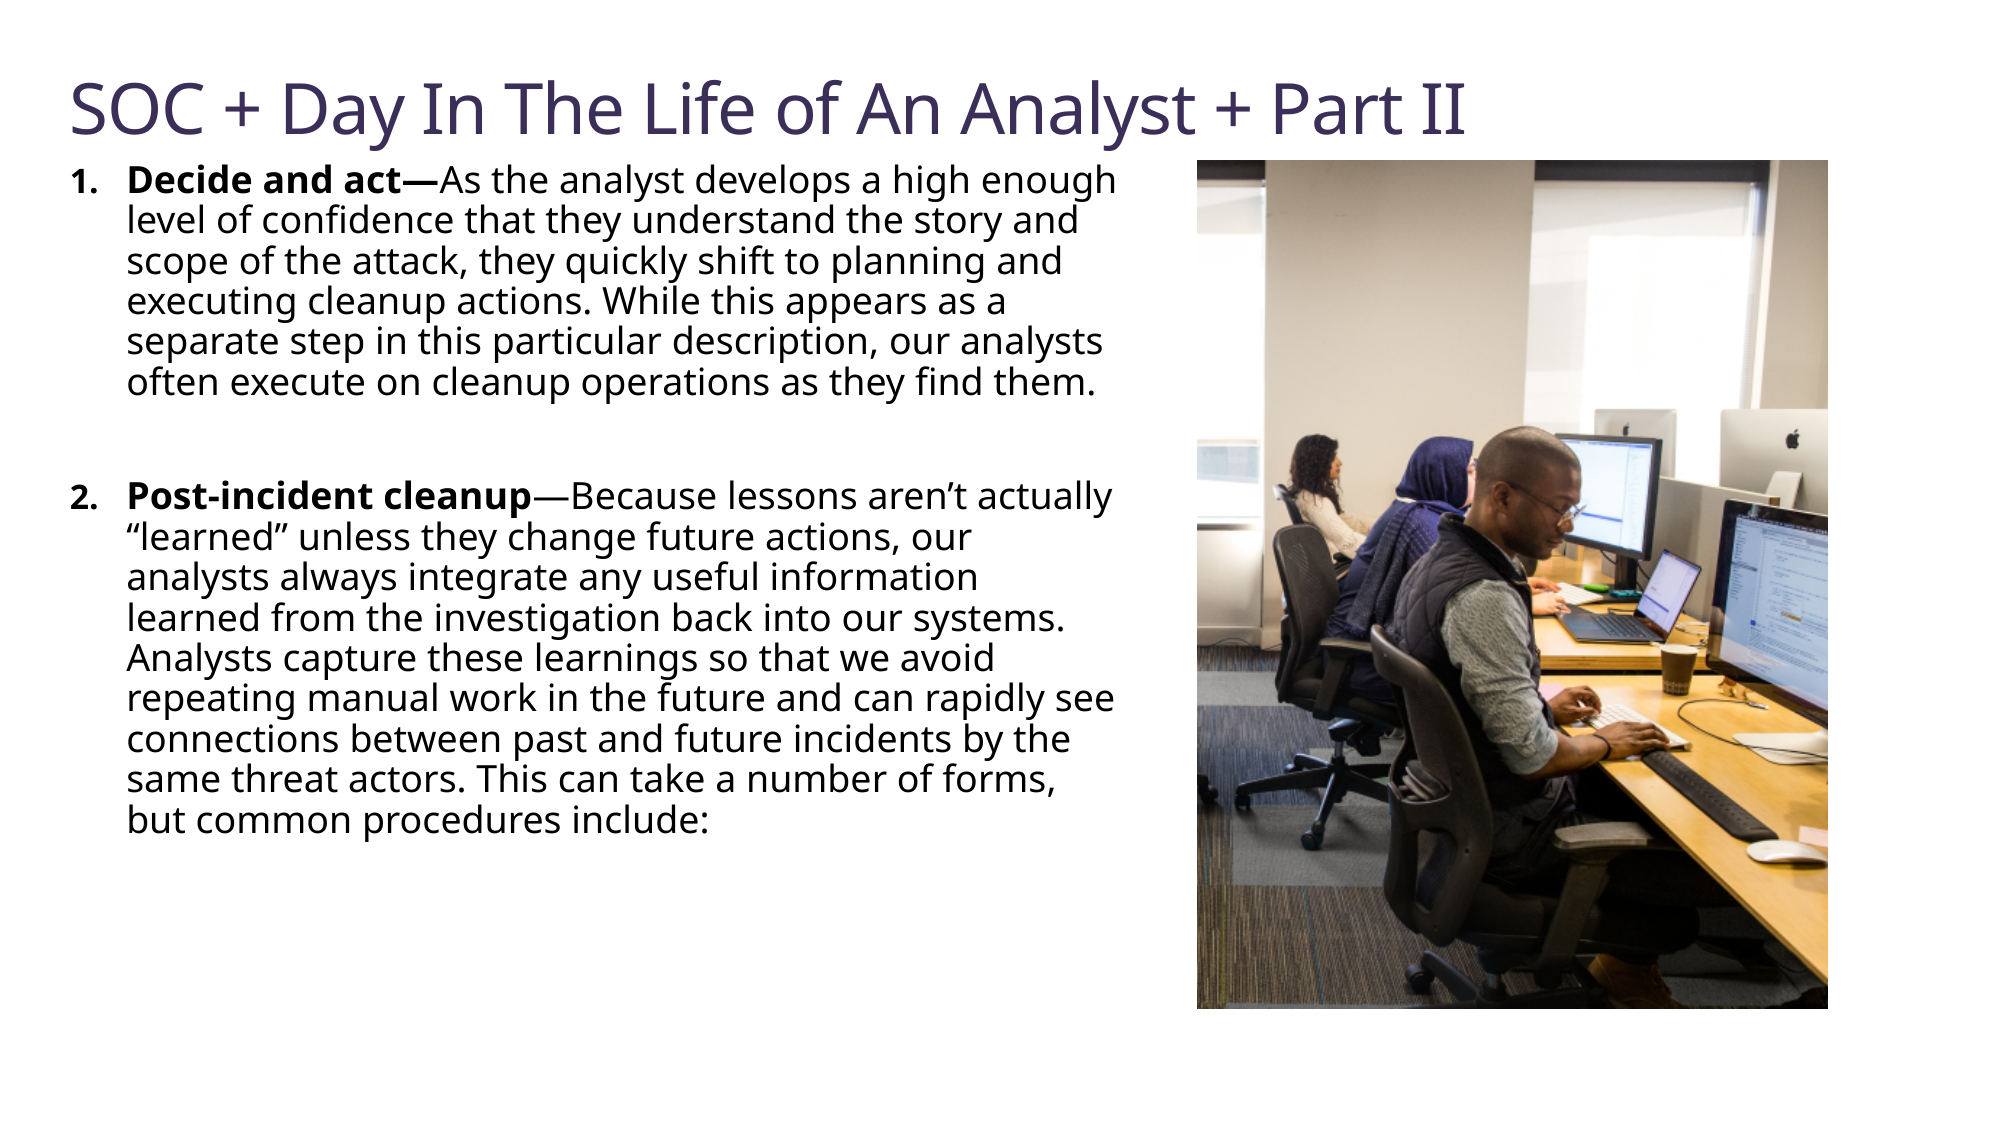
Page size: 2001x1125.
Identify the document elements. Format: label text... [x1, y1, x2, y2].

title SOC + Day In The Life of An Analyst + Part II [69, 36, 1481, 161]
picture [1197, 160, 1828, 1010]
list Decide and act—As the analyst develops a high enough level of confidence that they understand the story and scope of the attack, they quickly shift to planning and executing cleanup actions. While this appears as a separate step in this particular description, our analysts often execute on cleanup operations as they find them. Post-incident cleanup—Because lessons aren’t actually “learned” unless they change future actions, our analysts always integrate any useful information learned from the investigation back into our systems. Analysts capture these learnings so that we avoid repeating manual work in the future and can rapidly see connections between past and future incidents by the same threat actors. This can take a number of forms, but common procedures include: [69, 160, 1123, 208]
